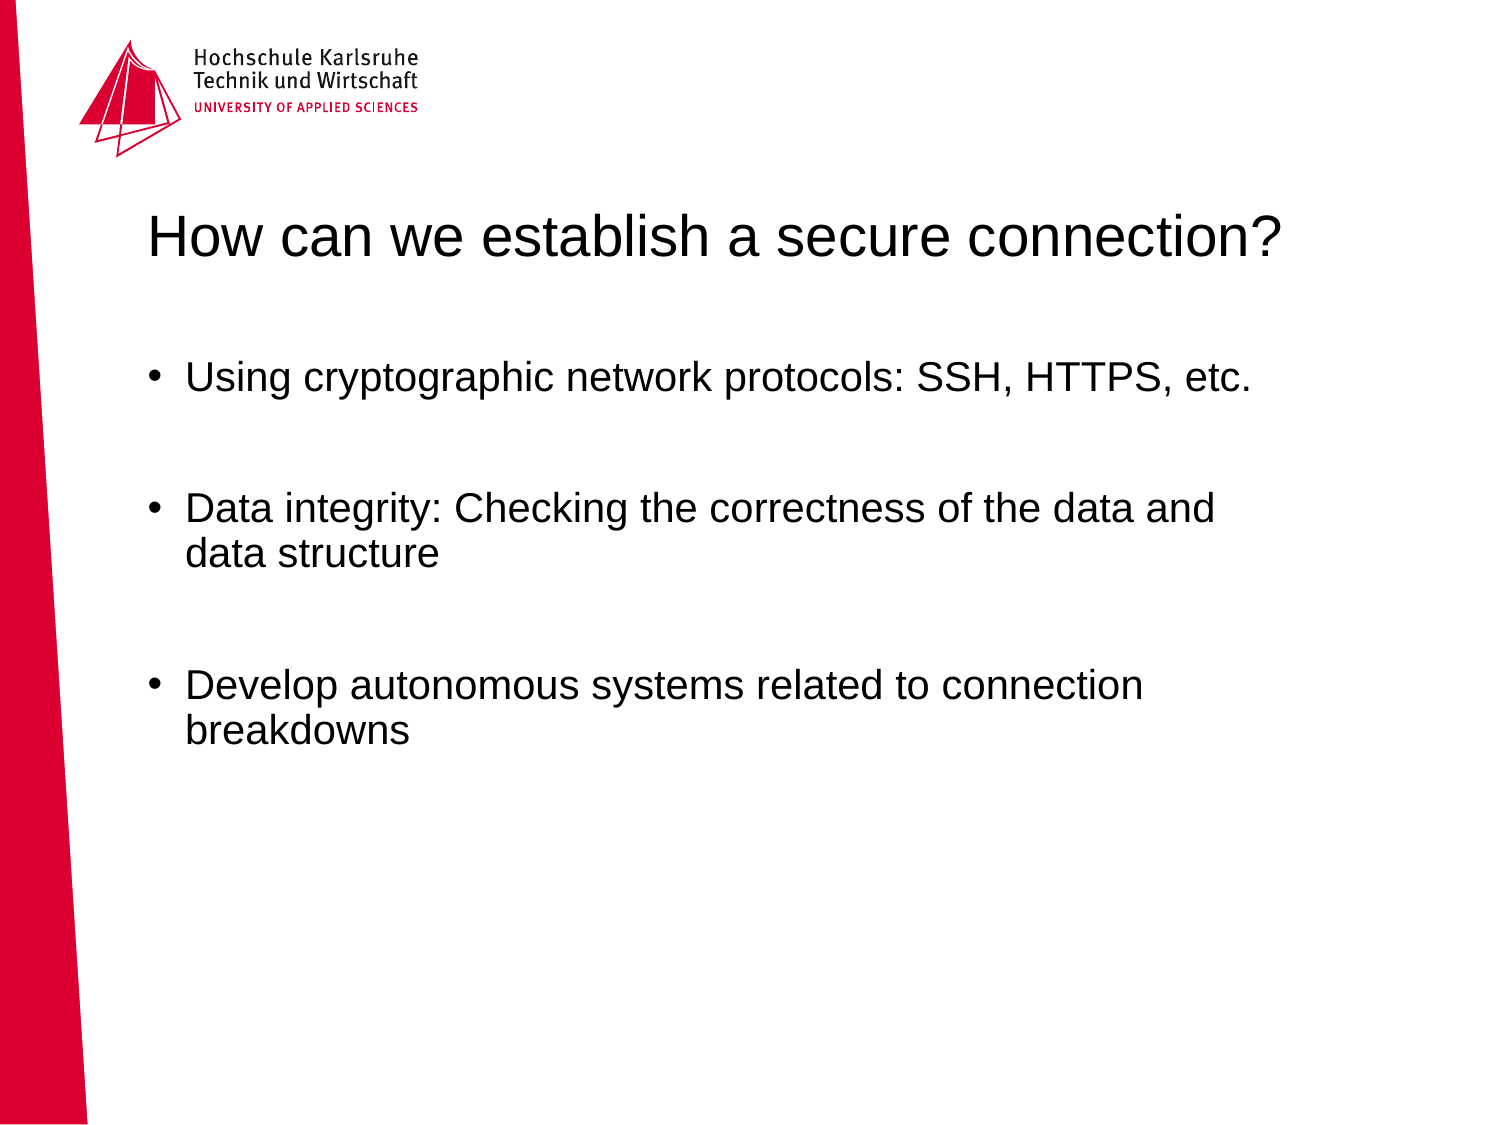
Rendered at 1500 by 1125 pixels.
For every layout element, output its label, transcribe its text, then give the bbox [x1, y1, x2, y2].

subtitle Using cryptographic network protocols: SSH, HTTPS, etc. Data integrity: Checking the correctness of the data and data structure Develop autonomous systems related to connection breakdowns [147, 288, 1270, 820]
title How can we establish a secure connection? [147, 185, 1425, 289]
